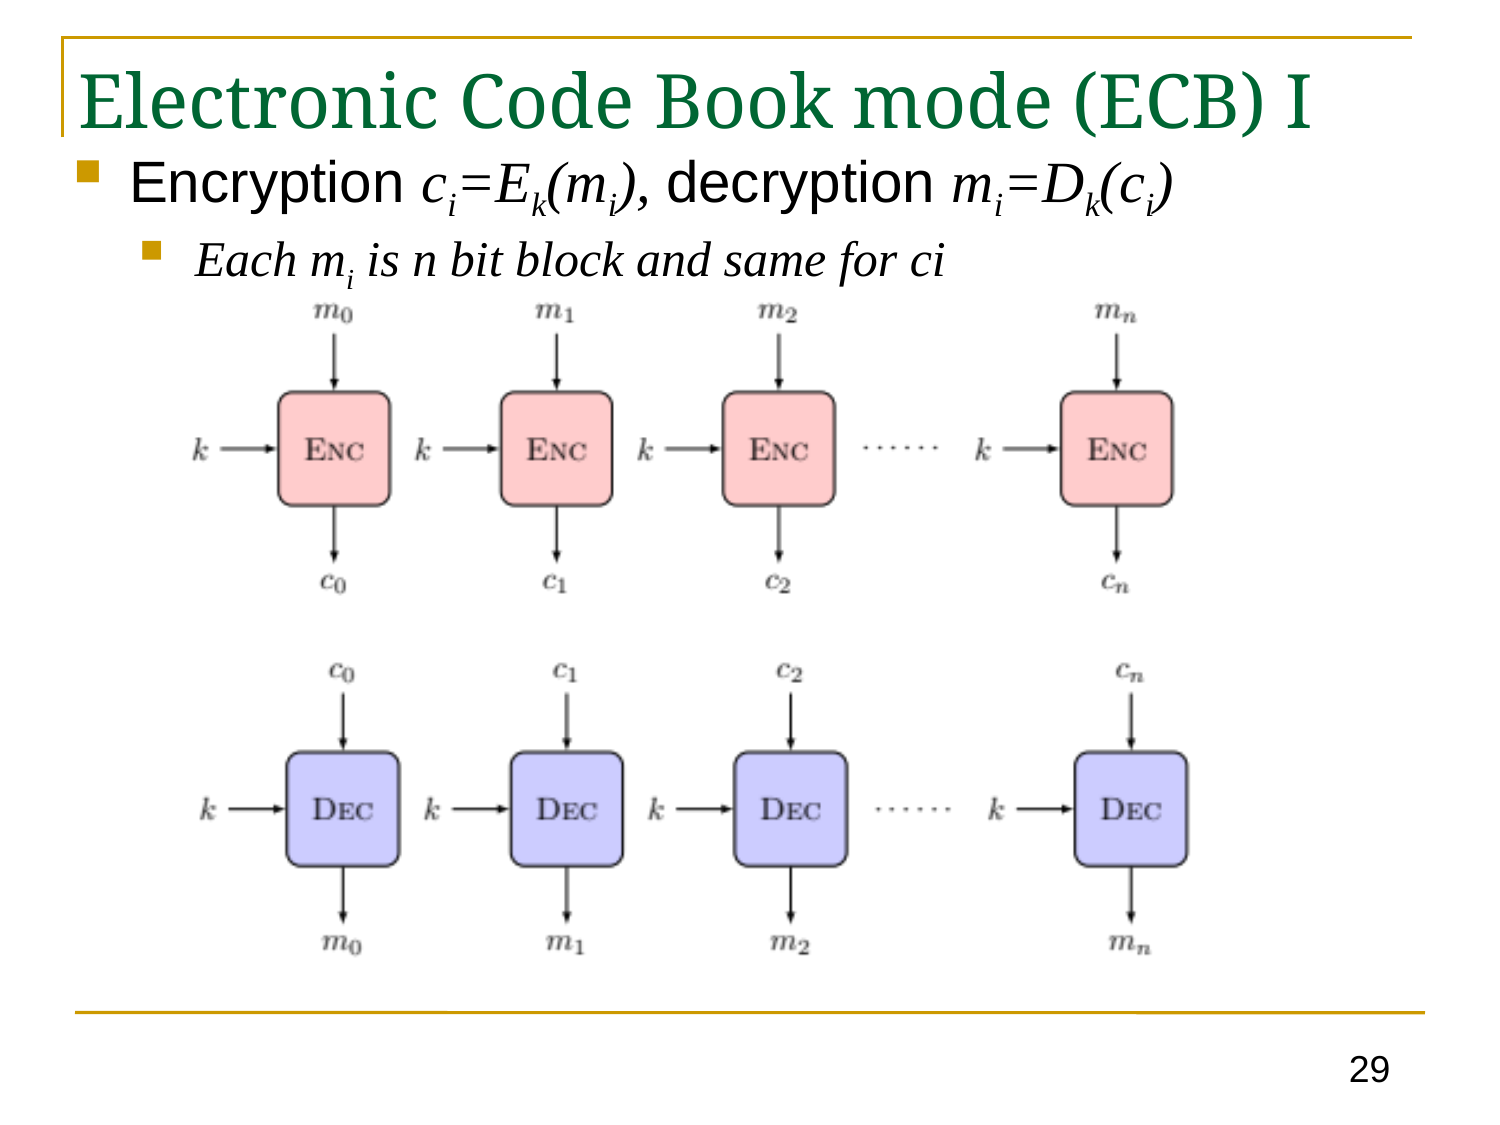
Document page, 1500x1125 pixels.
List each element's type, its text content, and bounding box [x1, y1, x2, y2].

text_box [165, 969, 197, 1030]
picture [165, 285, 1209, 601]
slide_number 29 [1334, 1023, 1424, 1098]
picture [195, 654, 1209, 960]
title Electronic Code Book mode (ECB) I [63, 45, 1464, 137]
list Encryption ci=Ek(mi), decryption mi=Dk(ci) Each mi is n bit block and same for ci [59, 137, 1464, 232]
